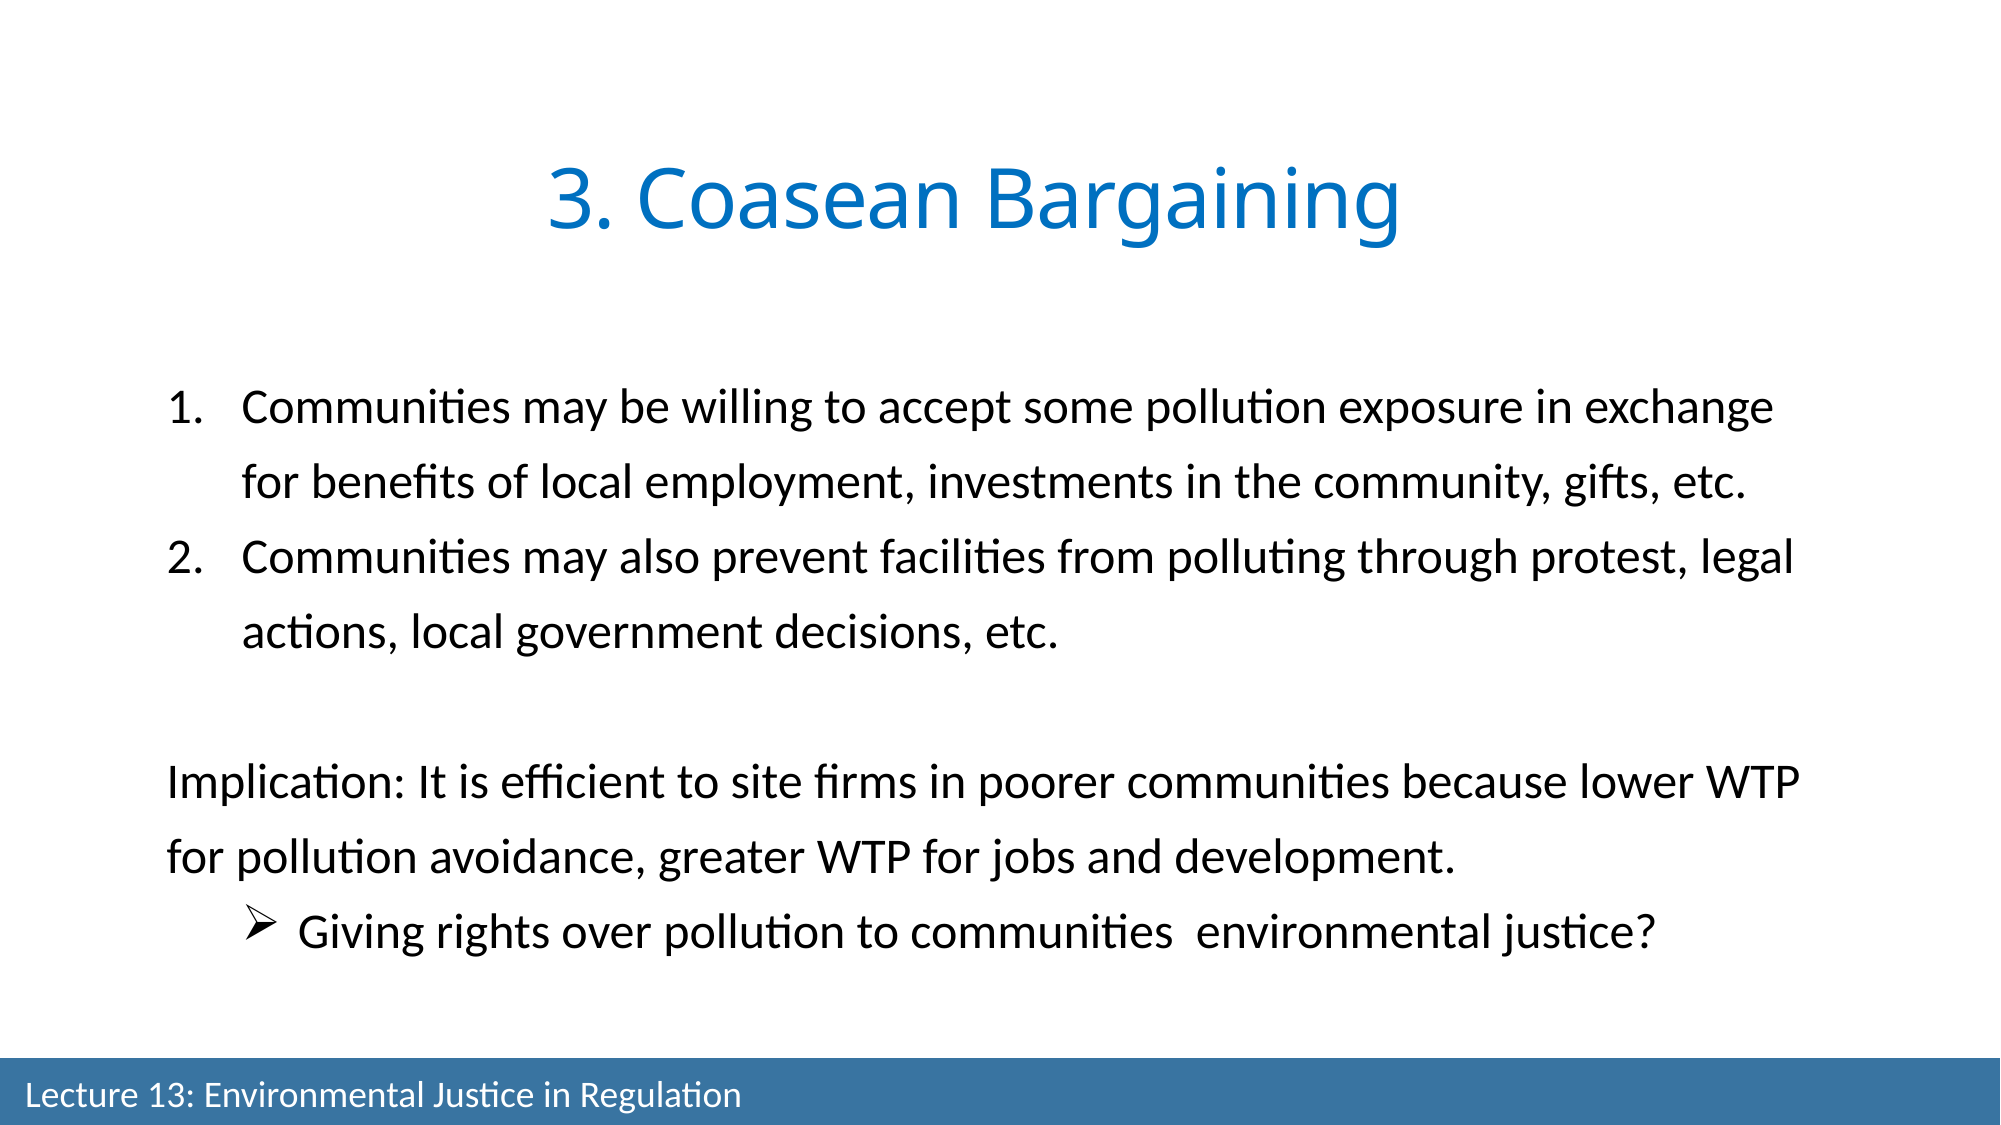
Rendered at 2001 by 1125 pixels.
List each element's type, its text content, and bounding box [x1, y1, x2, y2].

text_box 3. Coasean Bargaining [393, 0, 1579, 254]
